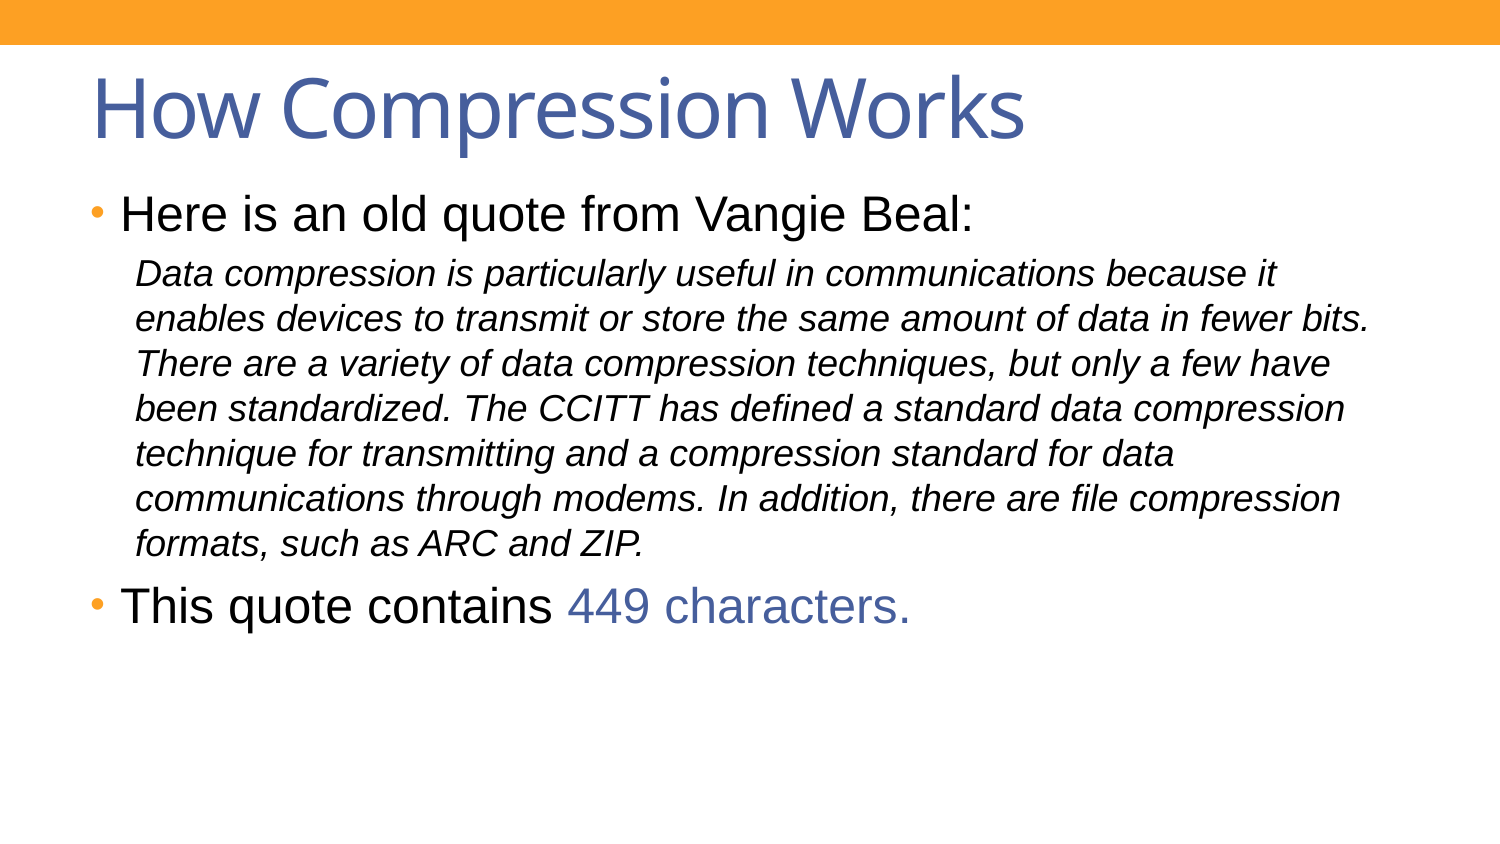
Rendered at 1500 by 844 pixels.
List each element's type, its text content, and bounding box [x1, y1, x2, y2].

title How Compression Works [75, 43, 1425, 166]
list Here is an old quote from Vangie Beal: Data compression is particularly useful in communications because it enables devices to transmit or store the same amount of data in fewer bits. There are a variety of data compression techniques, but only a few have been standardized. The CCITT has defined a standard data compression technique for transmitting and a compression standard for data communications through modems. In addition, there are file compression formats, such as ARC and ZIP. This quote contains 449 characters. [75, 173, 1425, 774]
